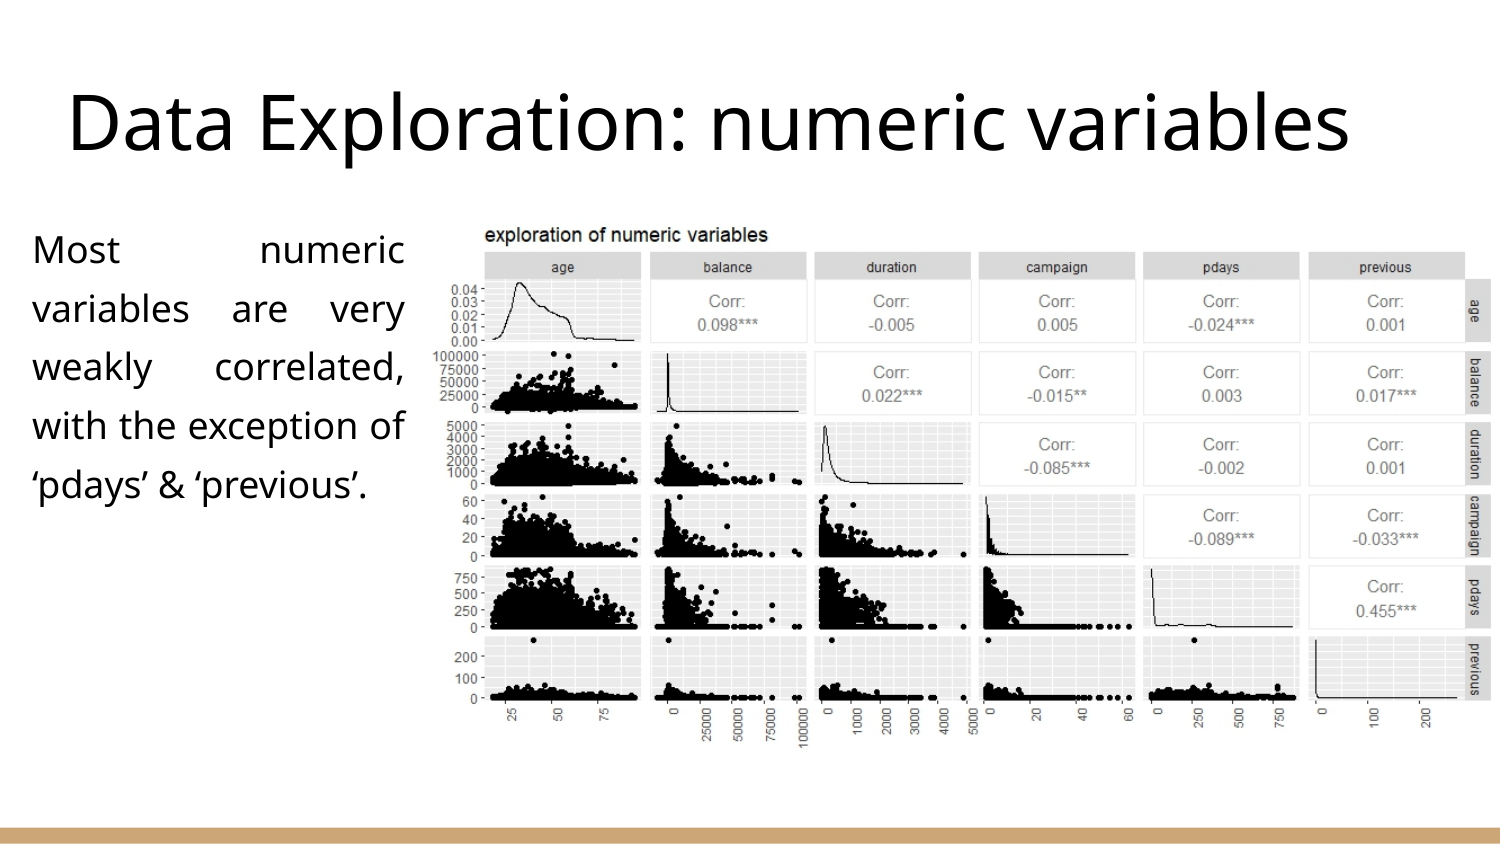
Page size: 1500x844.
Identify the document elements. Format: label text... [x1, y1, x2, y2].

picture [425, 217, 1500, 757]
list Most numeric variables are very weakly correlated, with the exception of ‘pdays’ & ‘previous’. [17, 200, 421, 752]
title Data Exploration: numeric variables [51, 51, 1449, 189]
